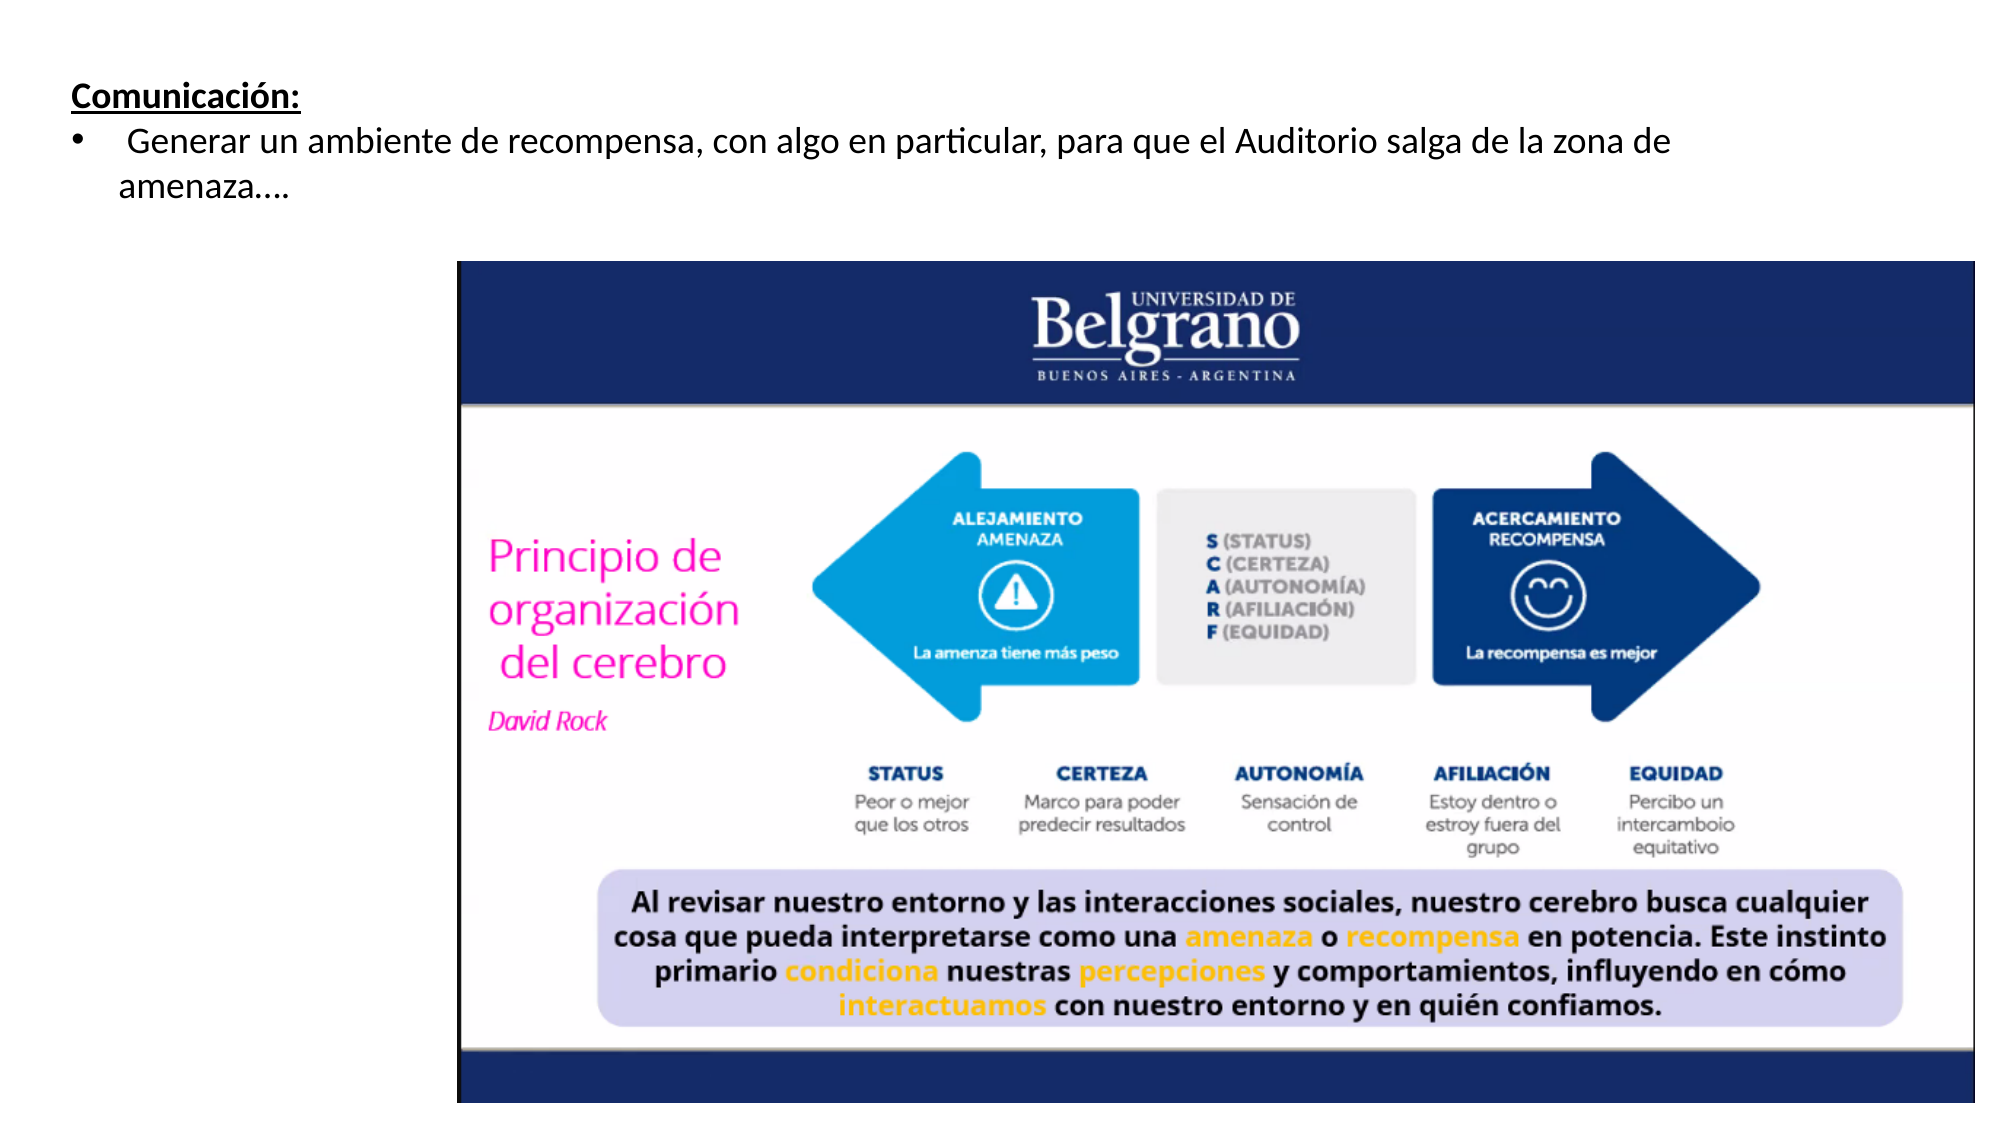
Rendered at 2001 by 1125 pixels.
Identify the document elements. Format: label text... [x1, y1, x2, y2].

picture [457, 261, 1975, 1103]
text_box Comunicación: Generar un ambiente de recompensa, con algo en particular, para que el Auditorio salga de la zona de amenaza…. [56, 63, 1735, 214]
